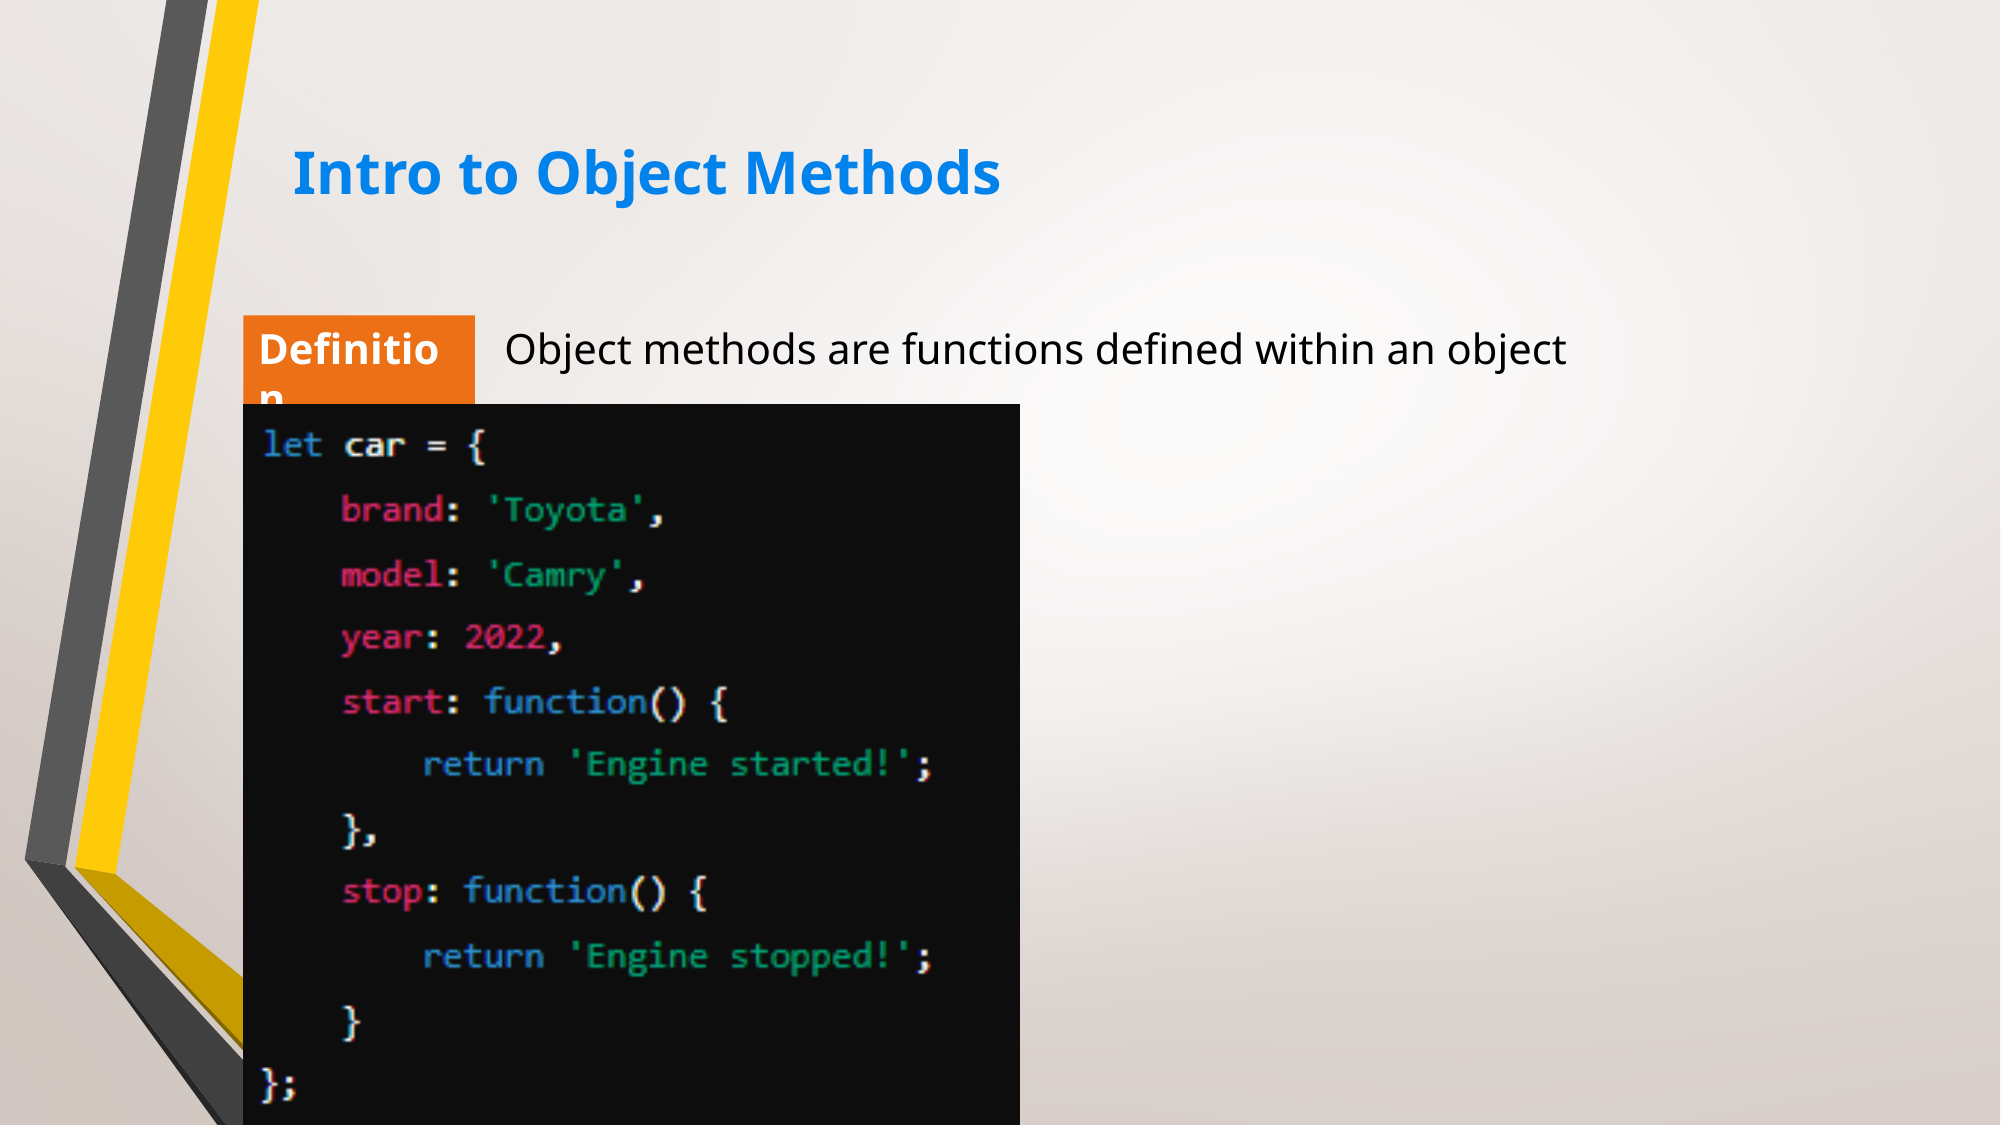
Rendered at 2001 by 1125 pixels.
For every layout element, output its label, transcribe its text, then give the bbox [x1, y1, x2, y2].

text_box Object methods are functions defined within an object [489, 315, 1859, 381]
text_box Definition [243, 315, 475, 404]
picture [243, 404, 1021, 1125]
title Intro to Object Methods [243, 112, 1052, 230]
